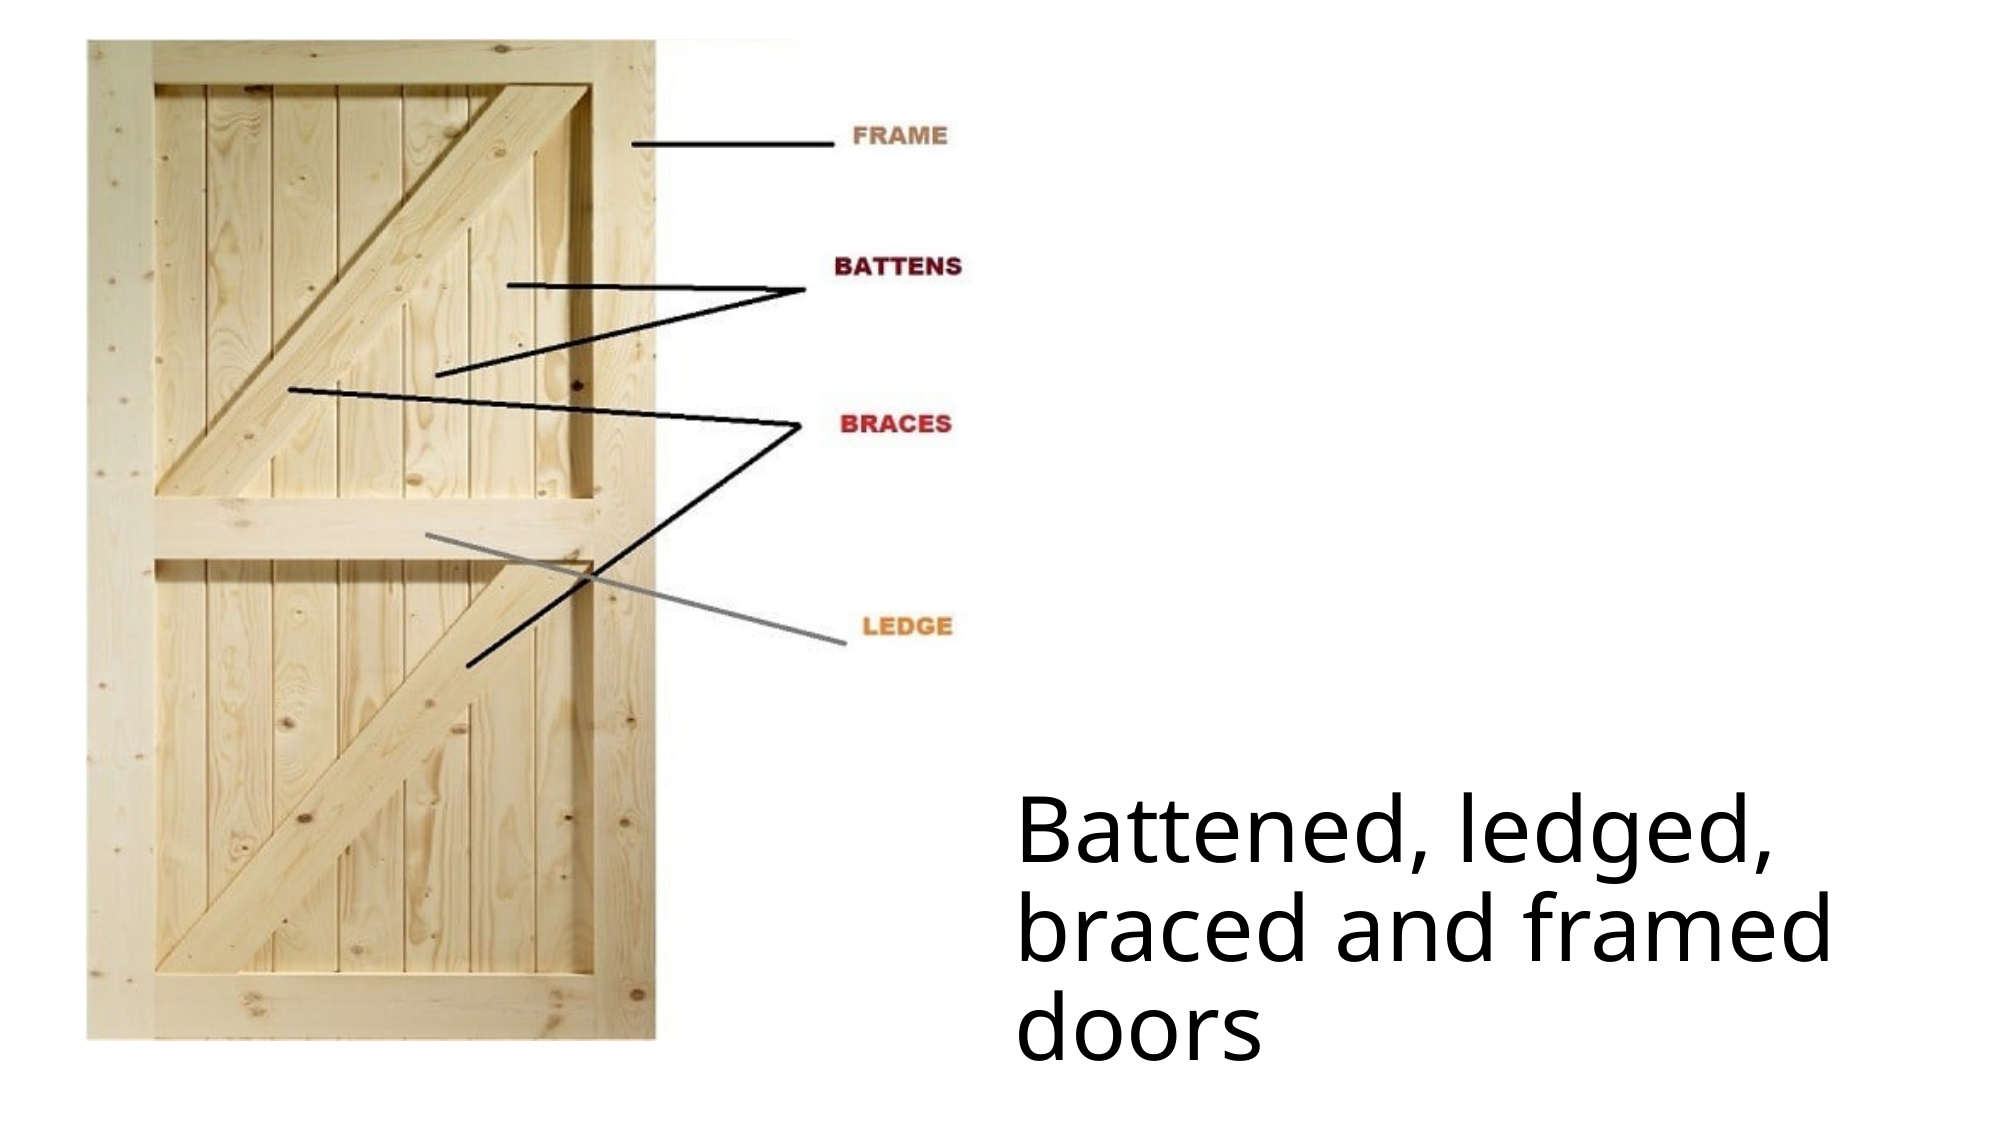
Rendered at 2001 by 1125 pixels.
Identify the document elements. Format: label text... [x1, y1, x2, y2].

title Battened, ledged, braced and framed doors [999, 823, 1963, 1041]
picture [85, 39, 974, 1041]
